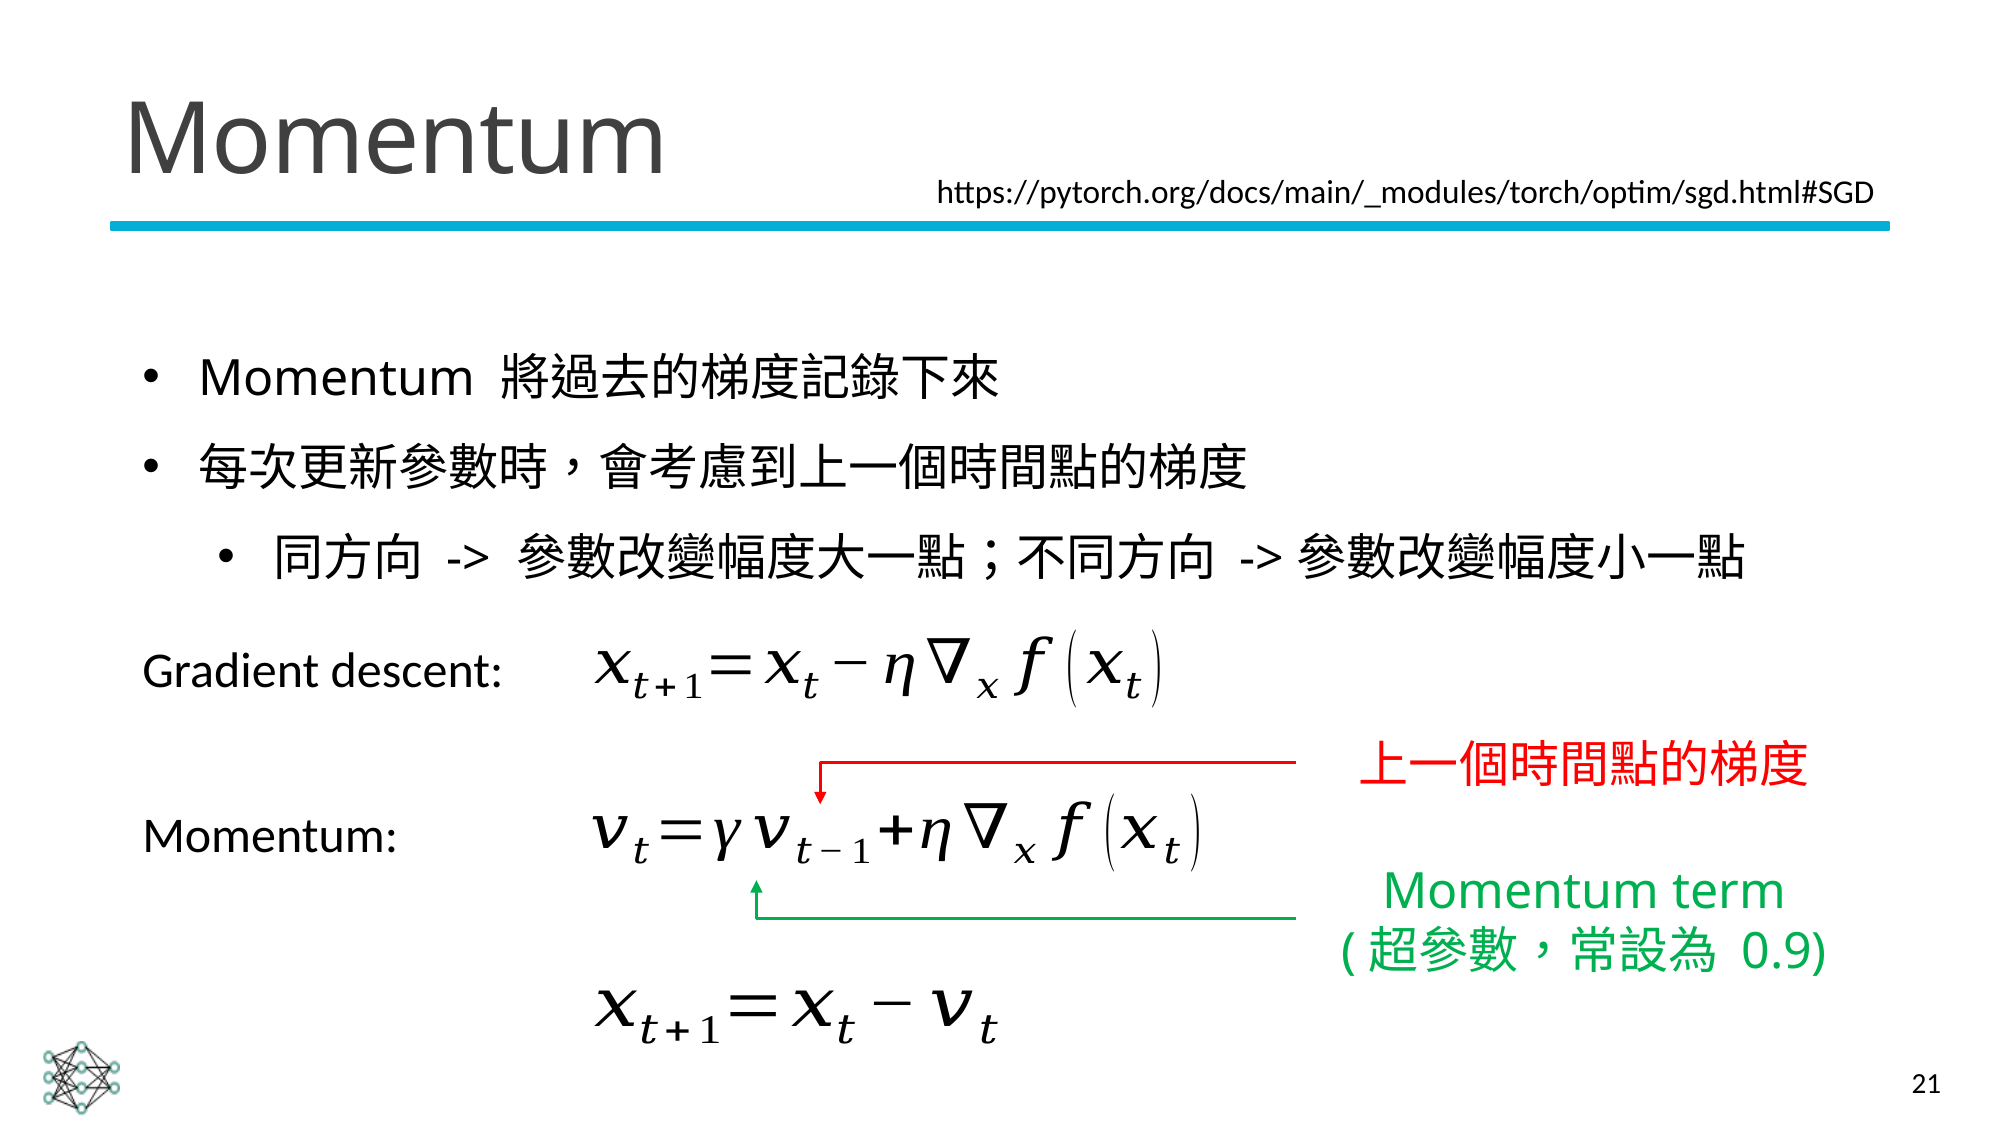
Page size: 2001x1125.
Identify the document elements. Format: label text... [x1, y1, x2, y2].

title Momentum [107, 58, 1899, 228]
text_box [819, 762, 1297, 805]
picture [43, 1041, 120, 1116]
text_box https://pytorch.org/docs/main/_modules/torch/optim/sgd.html#SGD [921, 162, 1899, 218]
text_box Gradient descent: [127, 630, 567, 706]
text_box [755, 879, 1296, 920]
text_box [714, 790, 798, 881]
text_box 上一個時間點的梯度 [1295, 725, 1873, 801]
slide_number 21 [1740, 1052, 1957, 1113]
text_box Momentum 將過去的梯度記錄下來 每次更新參數時，會考慮到上一個時間點的梯度 同方向 -> 參數改變幅度大一點；不同方向 ->參數改變幅度小一點 [127, 307, 1919, 593]
text_box Momentum: [127, 795, 567, 870]
text_box Momentum term (超參數，常設為 0.9) [1295, 850, 1873, 986]
